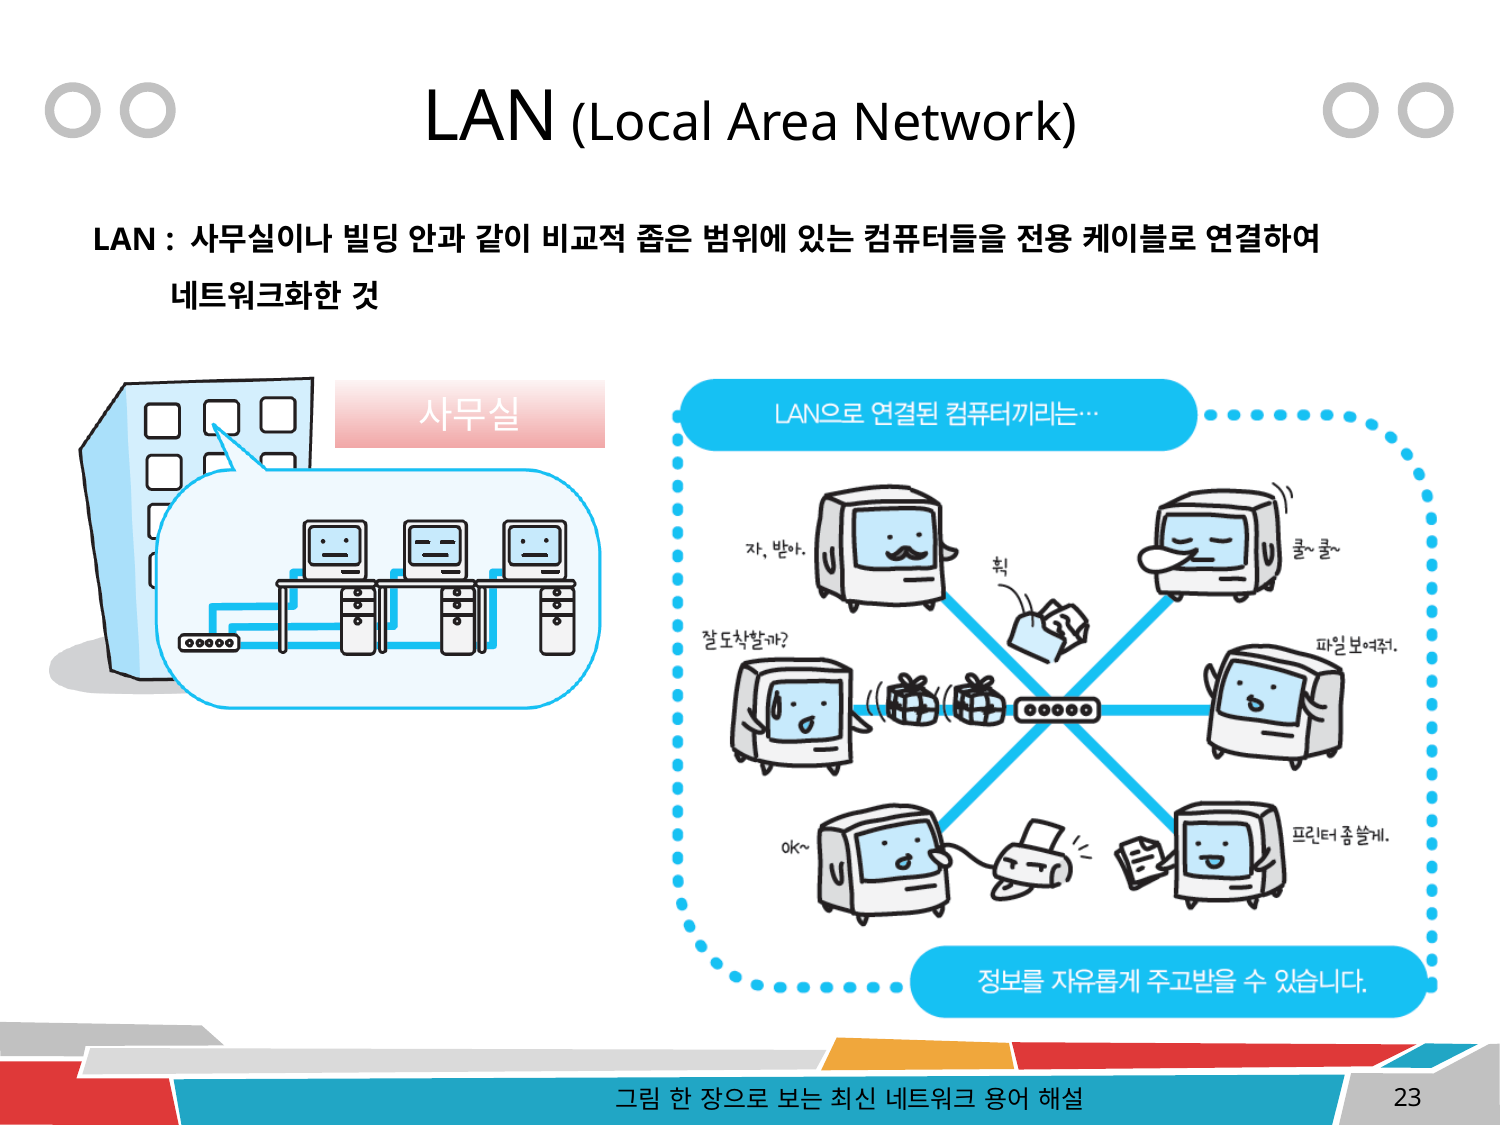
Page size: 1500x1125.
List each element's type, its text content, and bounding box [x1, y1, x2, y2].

title LAN (Local Area Network) [175, 18, 1325, 193]
picture [45, 369, 607, 718]
footer 그림 한 장으로 보는 최신 네트워크 용어 해설 [438, 1080, 1263, 1118]
picture [666, 369, 1447, 1025]
text_box LAN : 사무실이나 빌딩 안과 같이 비교적 좁은 범위에 있는 컴퓨터들을 전용 케이블로 연결하여 네트워크화한 것 [77, 193, 1470, 321]
slide_number 23 [1361, 1080, 1437, 1118]
